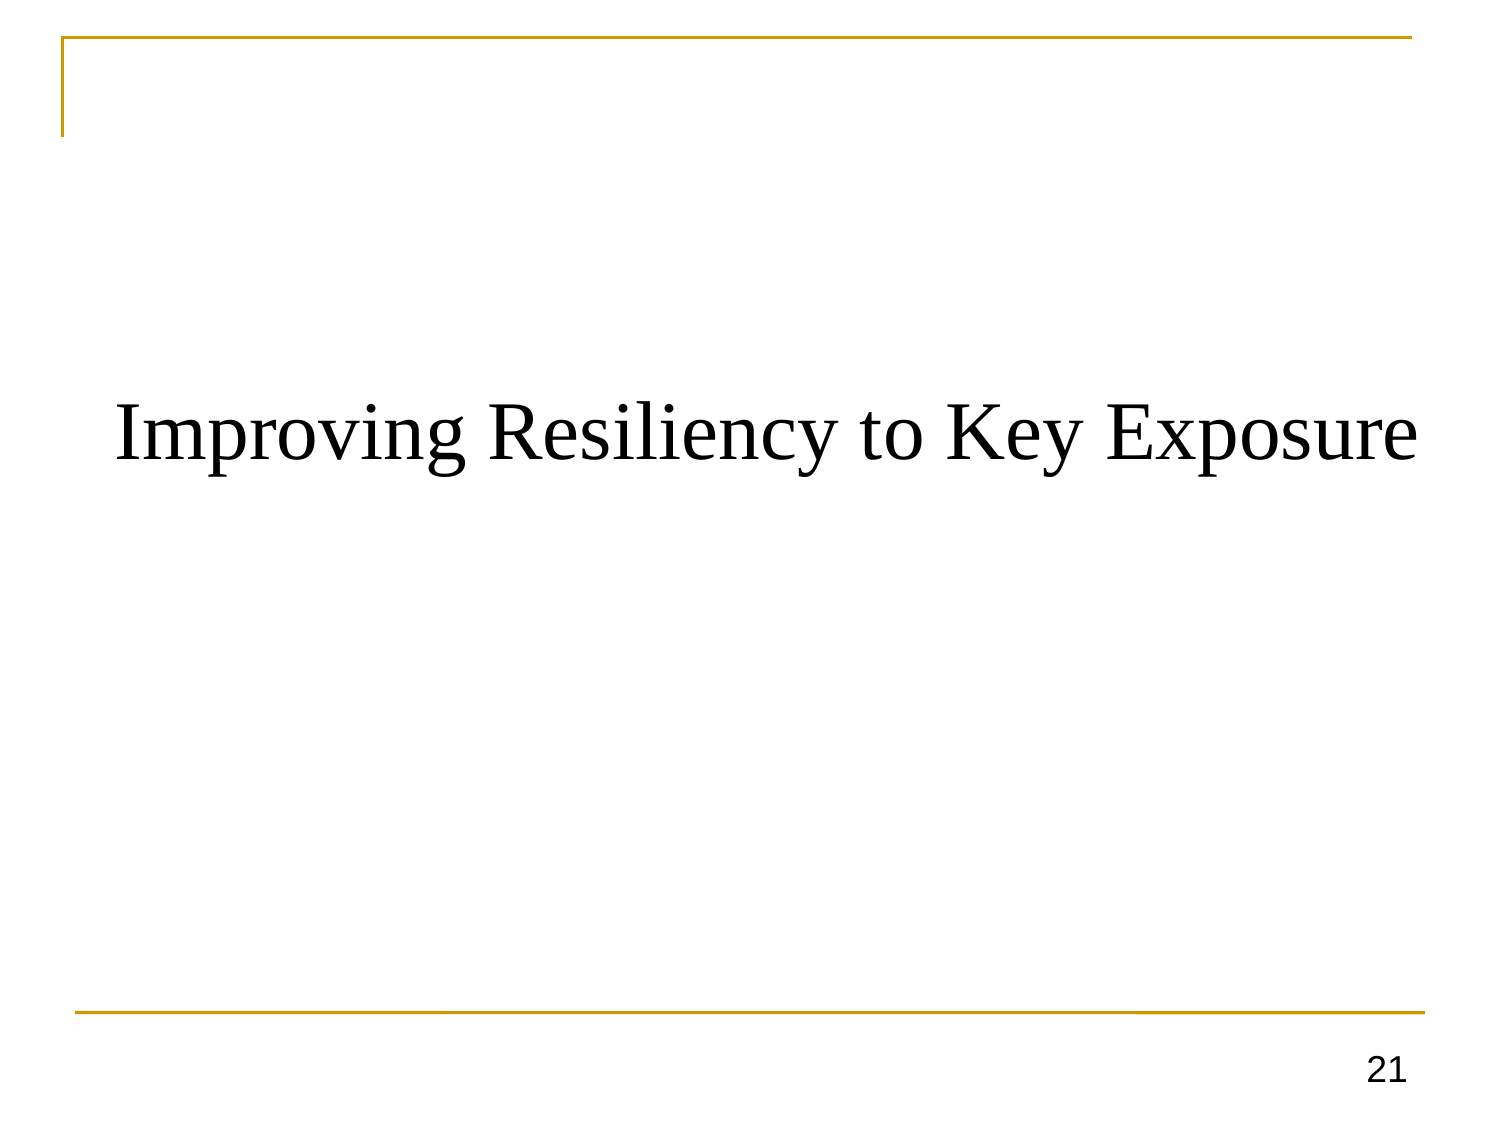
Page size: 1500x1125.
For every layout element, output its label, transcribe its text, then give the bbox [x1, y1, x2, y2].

title Improving Resiliency to Key Exposure [36, 69, 1500, 543]
text_box 21 [1351, 1023, 1424, 1098]
